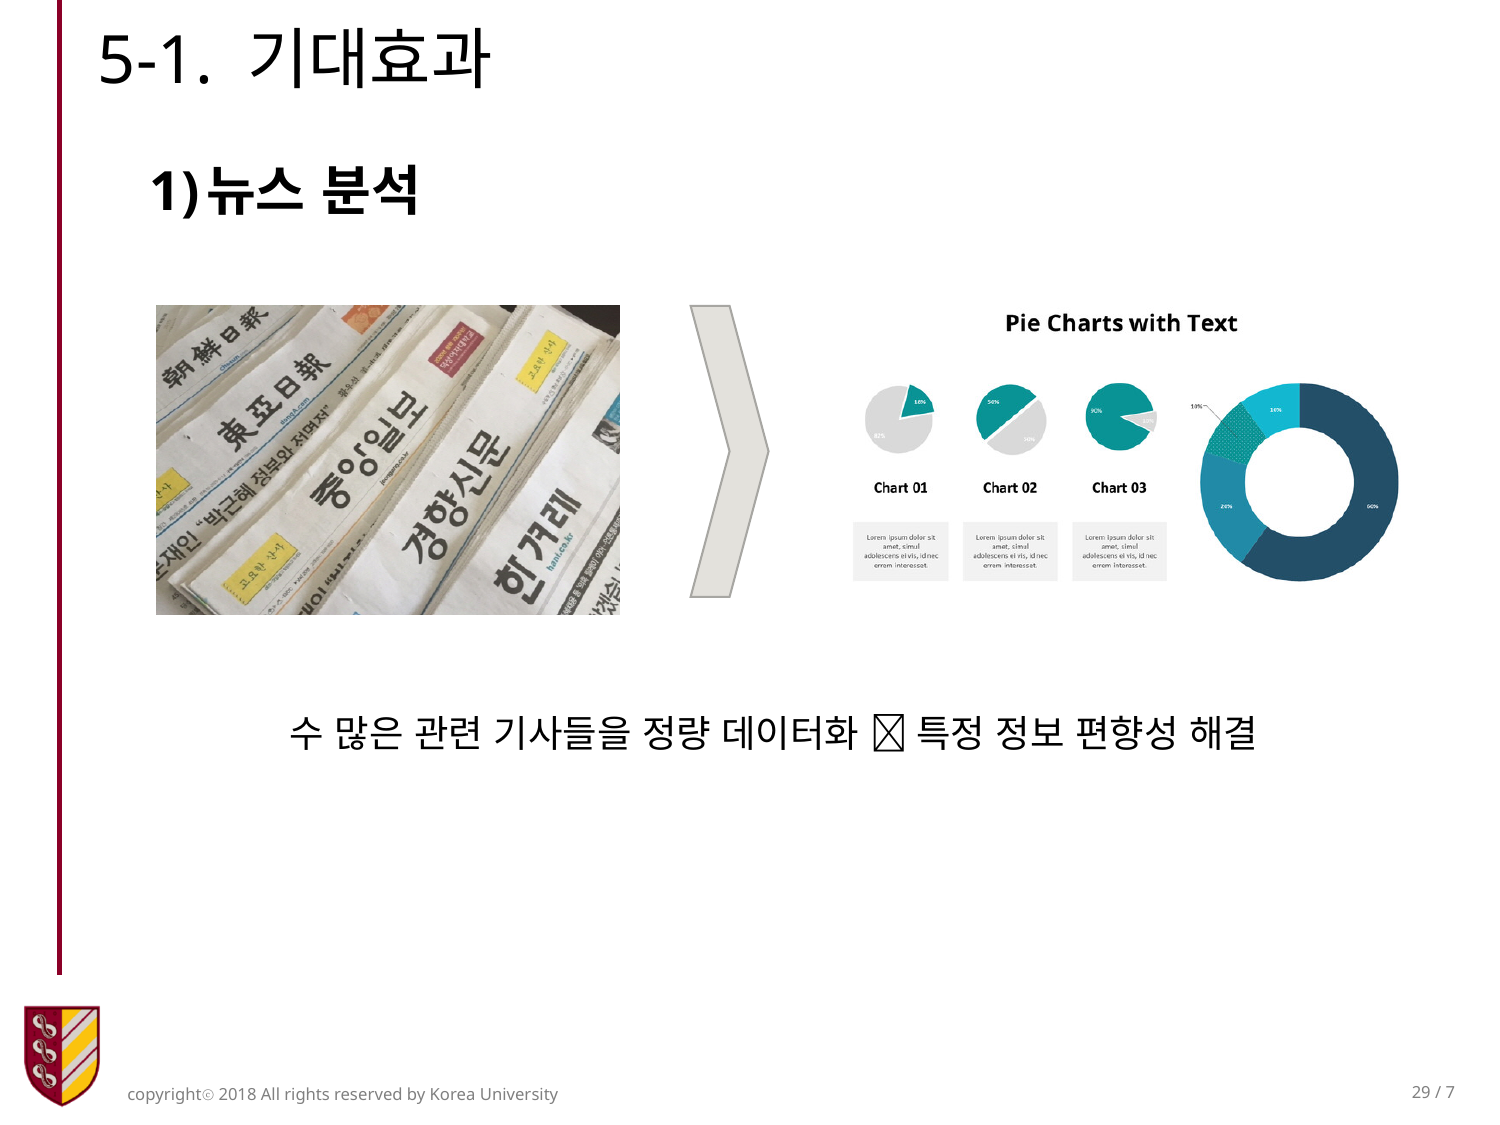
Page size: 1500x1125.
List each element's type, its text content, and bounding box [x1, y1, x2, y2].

text_box [689, 304, 770, 598]
picture [156, 305, 620, 615]
picture [816, 286, 1435, 634]
list 5-1. 기대효과 [82, 18, 1169, 103]
text_box 수 많은 관련 기사들을 정량 데이터화  특정 정보 편향성 해결 [156, 703, 1402, 763]
picture [15, 984, 113, 1119]
text_box 뉴스 분석 [135, 155, 1402, 504]
